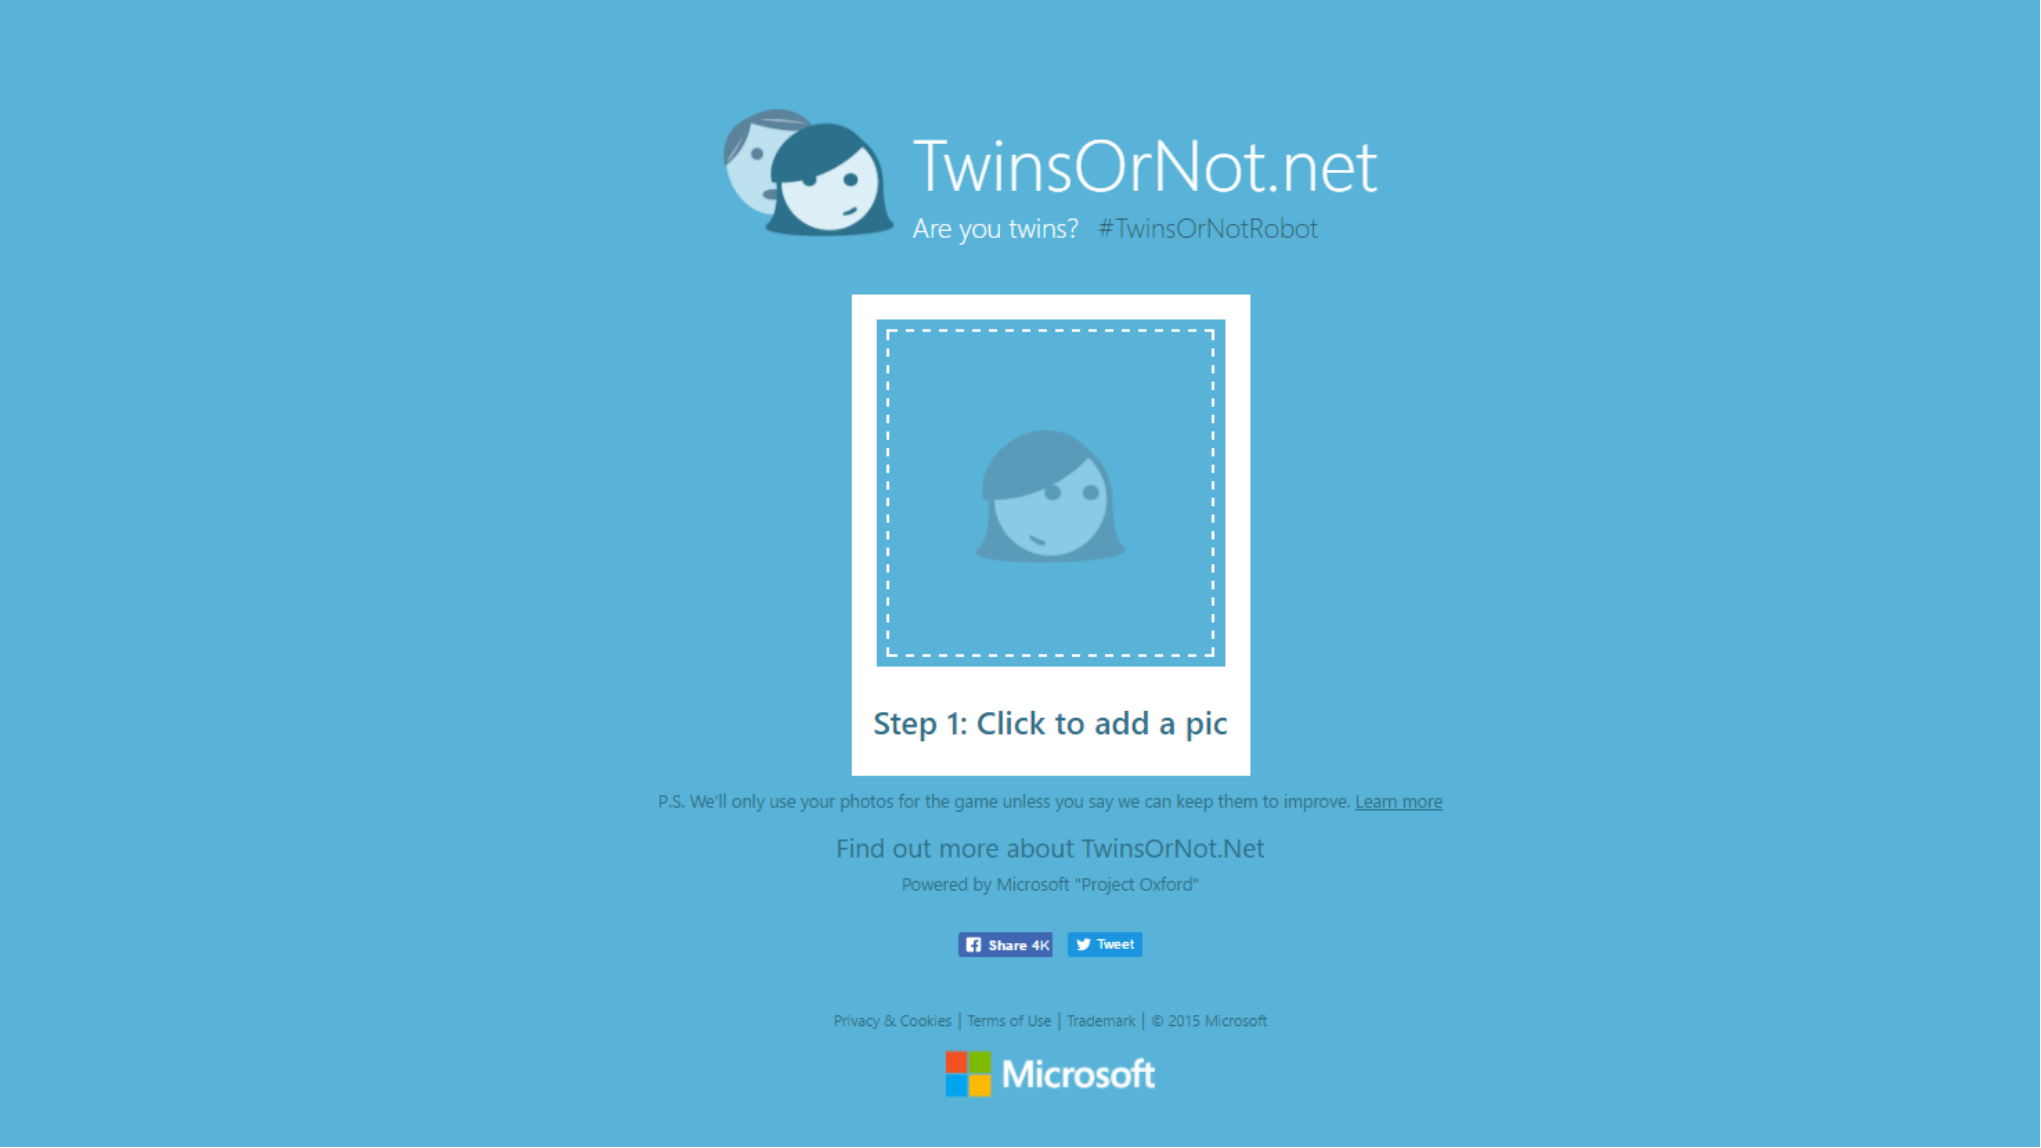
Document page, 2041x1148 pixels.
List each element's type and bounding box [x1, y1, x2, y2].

picture [144, 60, 1941, 1109]
